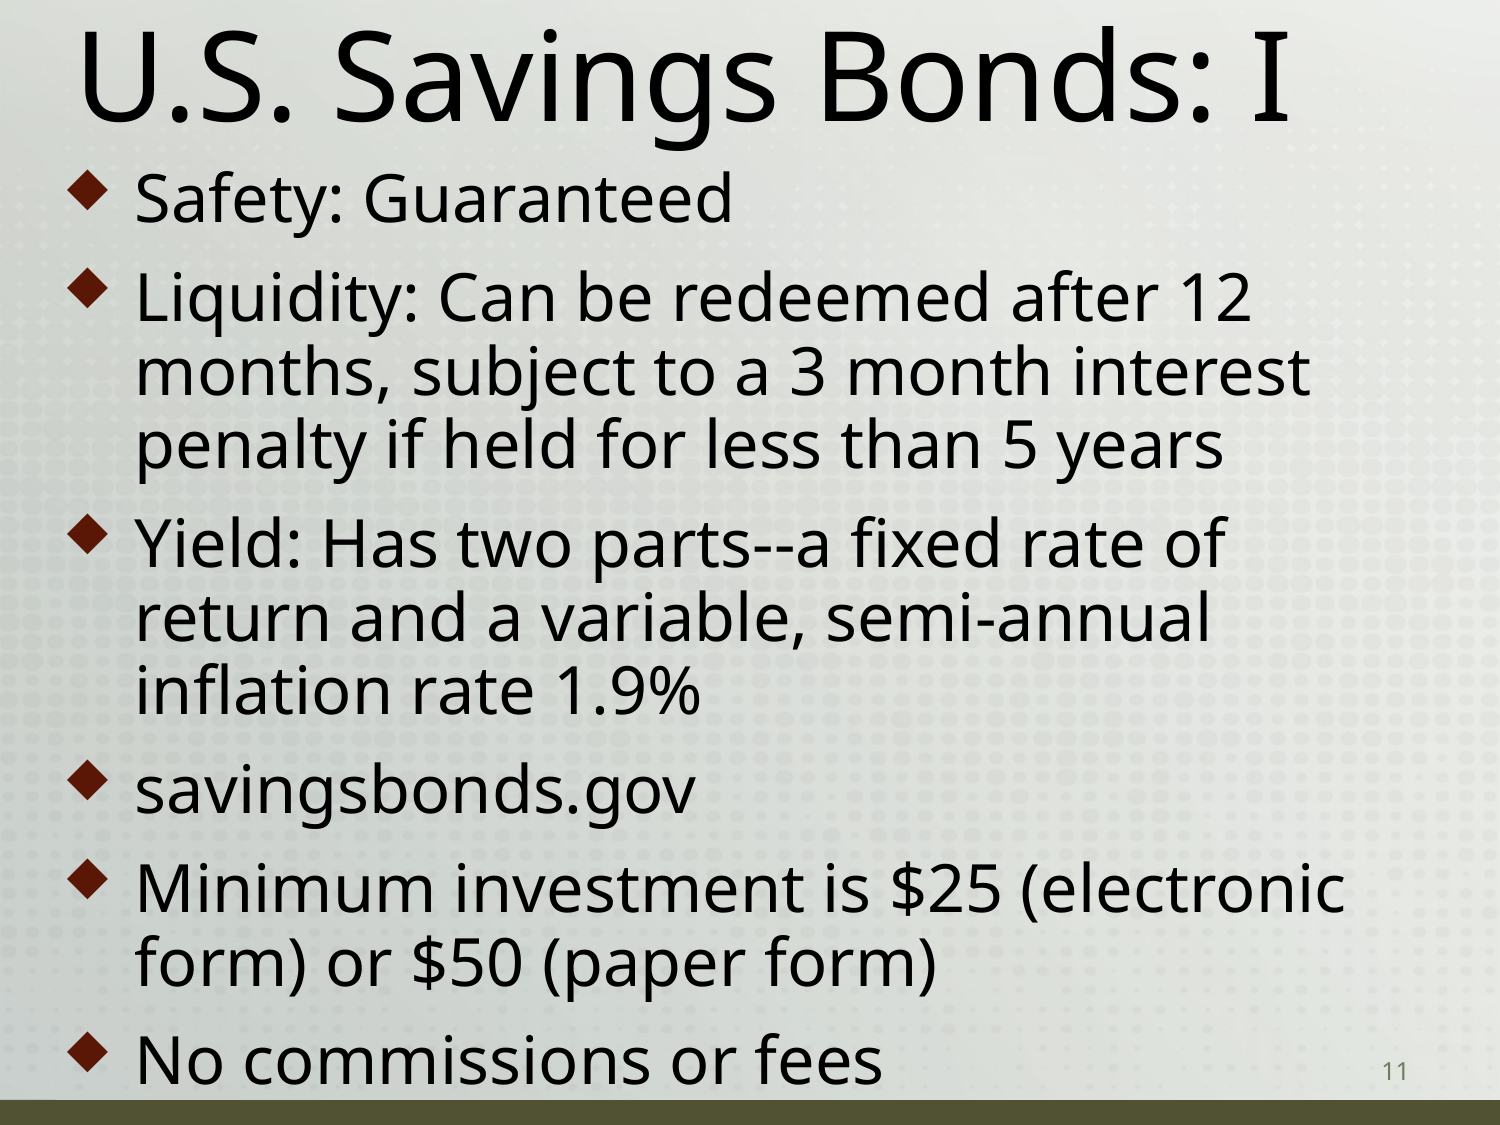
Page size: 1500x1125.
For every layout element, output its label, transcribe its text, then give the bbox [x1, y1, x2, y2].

list Safety: Guaranteed Liquidity: Can be redeemed after 12 months, subject to a 3 month interest penalty if held for less than 5 years Yield: Has two parts--a fixed rate of return and a variable, semi-annual inflation rate 1.9% savingsbonds.gov Minimum investment is $25 (electronic form) or $50 (paper form) No commissions or fees [63, 162, 1437, 885]
picture [0, 0, 1500, 1100]
title U.S. Savings Bonds: I [74, 21, 1500, 180]
slide_number 11 [1074, 1042, 1425, 1103]
